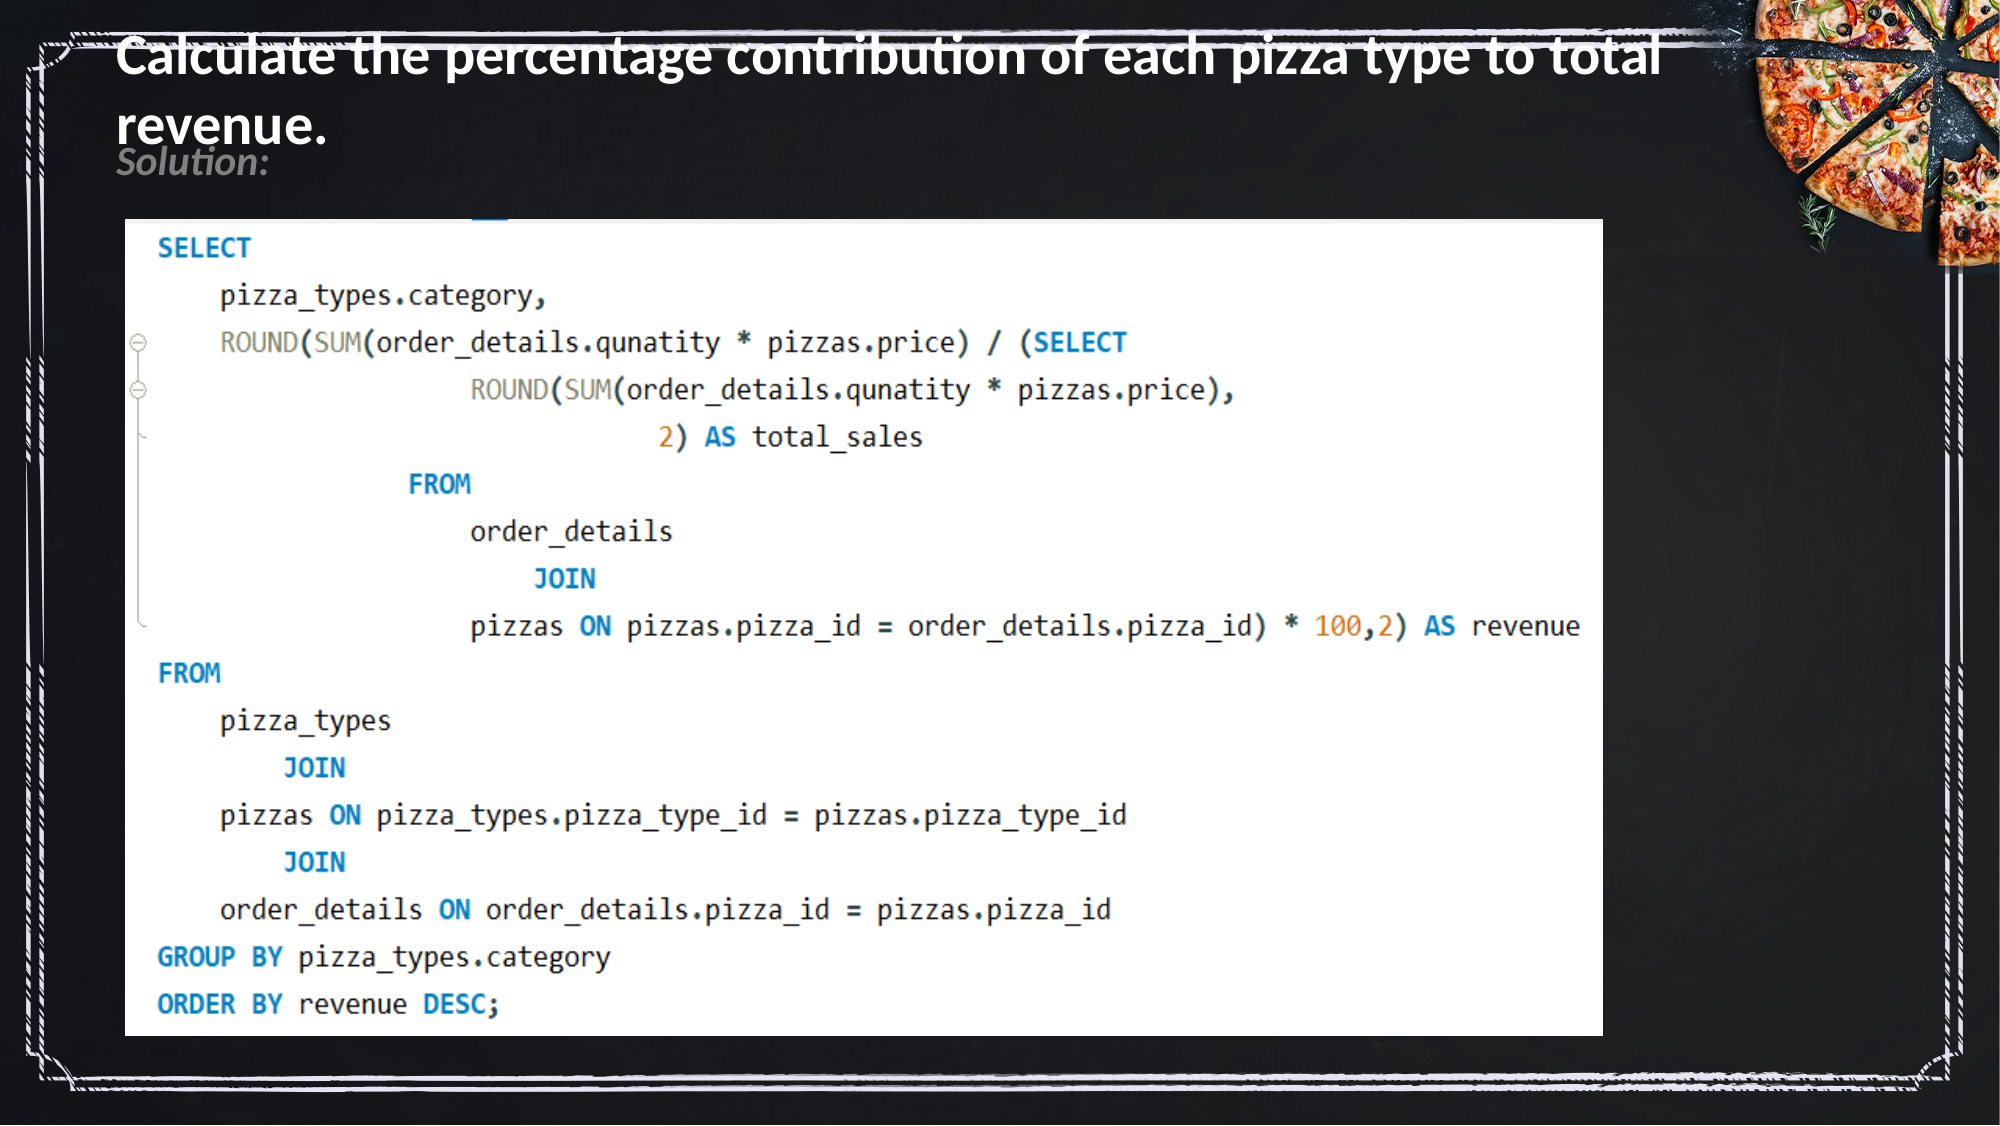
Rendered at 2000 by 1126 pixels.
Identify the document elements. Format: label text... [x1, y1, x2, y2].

title Calculate the percentage contribution of each pizza type to total revenue. [99, 0, 1900, 173]
list Solution: [99, 173, 1900, 1036]
picture [0, 0, 2000, 1125]
